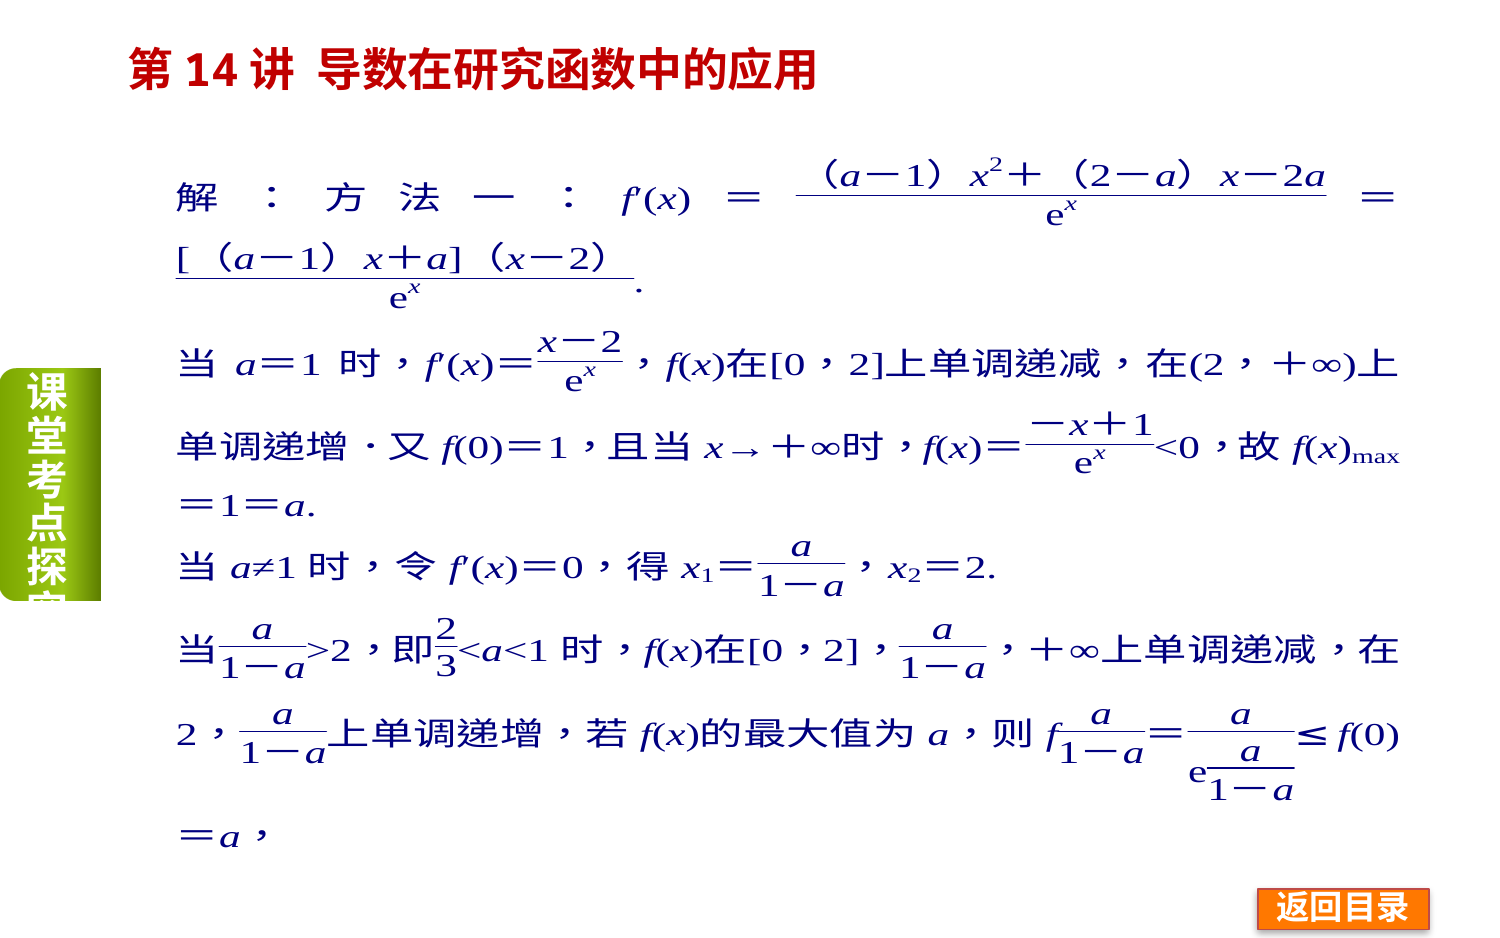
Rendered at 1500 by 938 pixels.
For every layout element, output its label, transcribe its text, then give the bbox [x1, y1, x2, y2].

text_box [0, 364, 101, 602]
text_box 第14讲 导数在研究函数中的应用 [112, 35, 1211, 101]
text_box 返回目录 [1257, 888, 1430, 930]
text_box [175, 152, 1400, 880]
